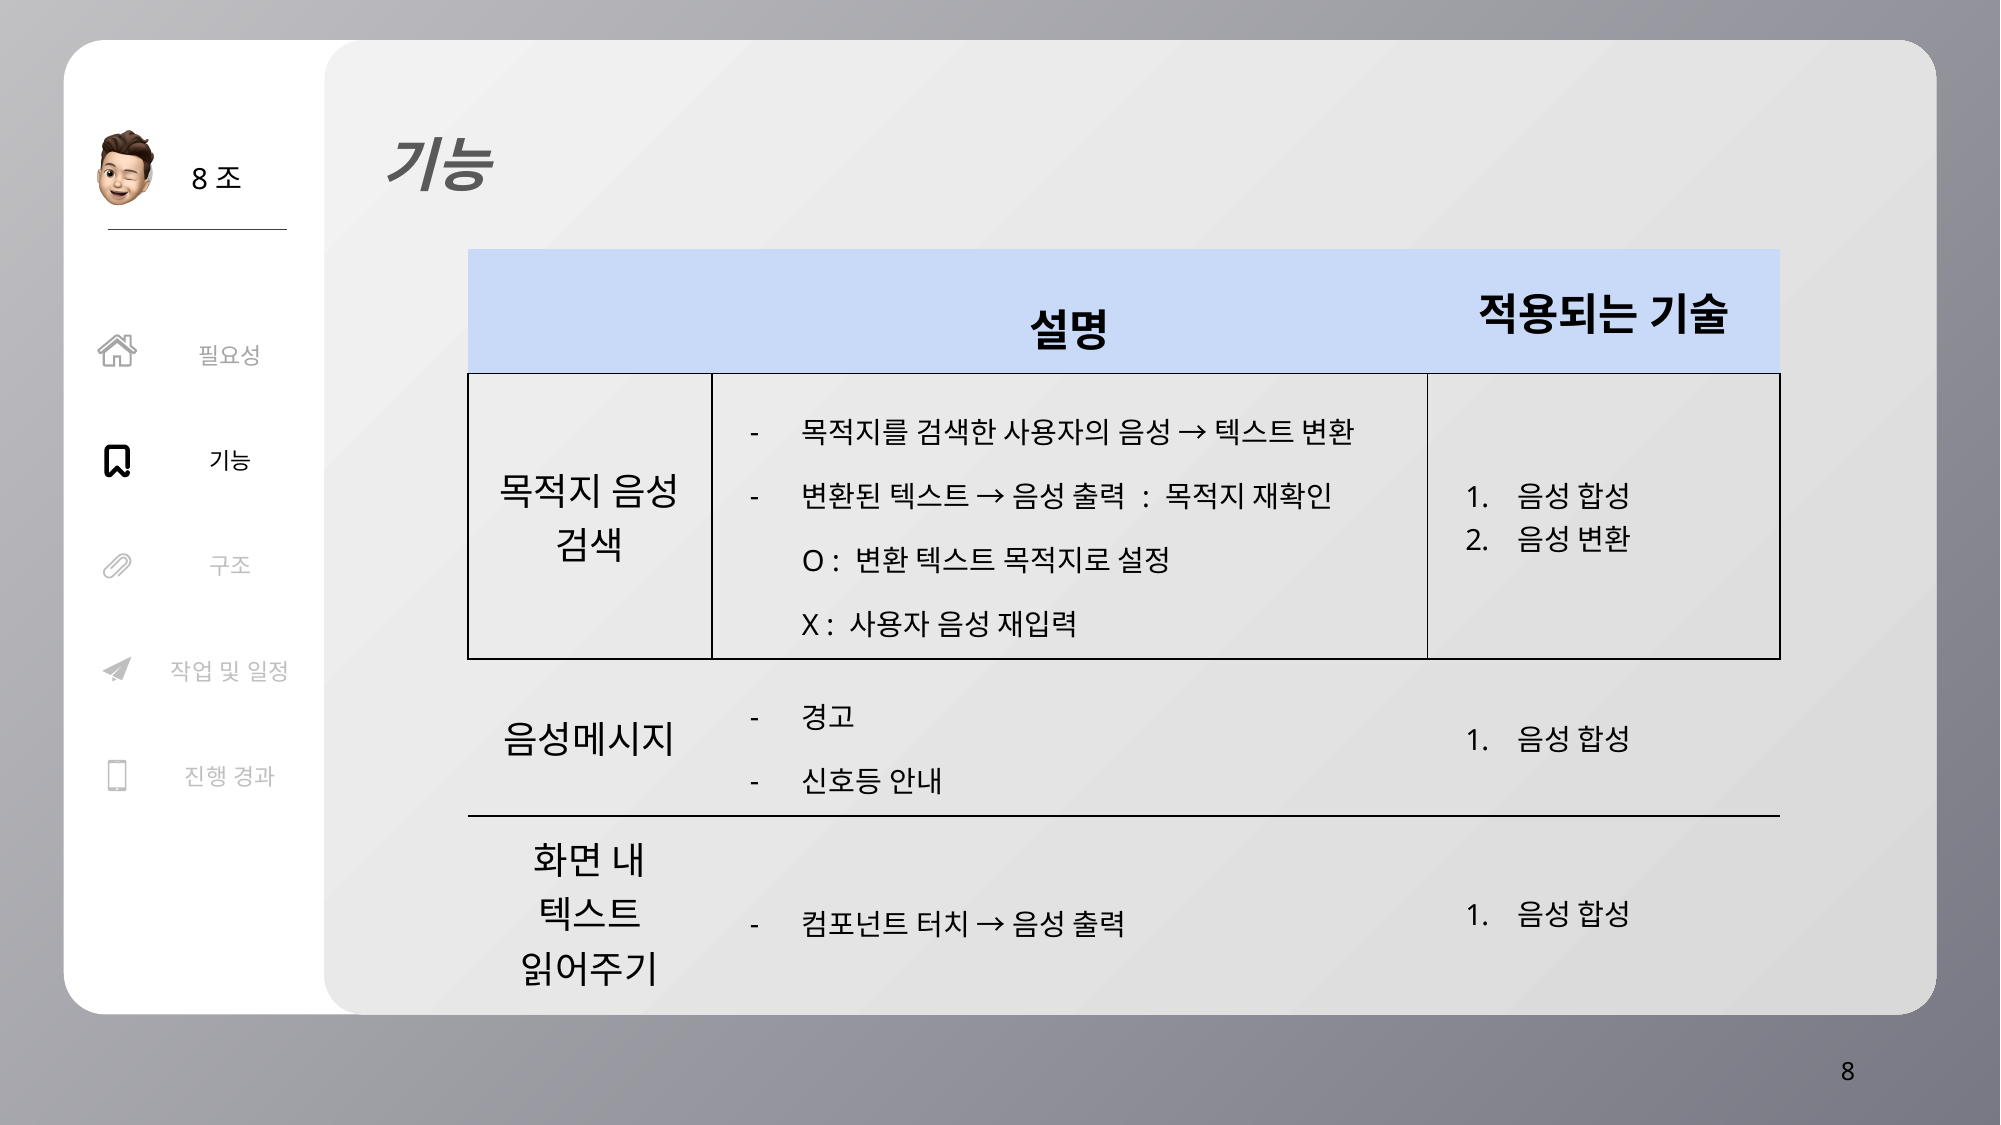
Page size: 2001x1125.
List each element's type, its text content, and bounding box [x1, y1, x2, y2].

slide_number 8 [1831, 1050, 1863, 1095]
picture [67, 123, 171, 227]
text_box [98, 335, 137, 366]
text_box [63, 39, 1937, 1015]
